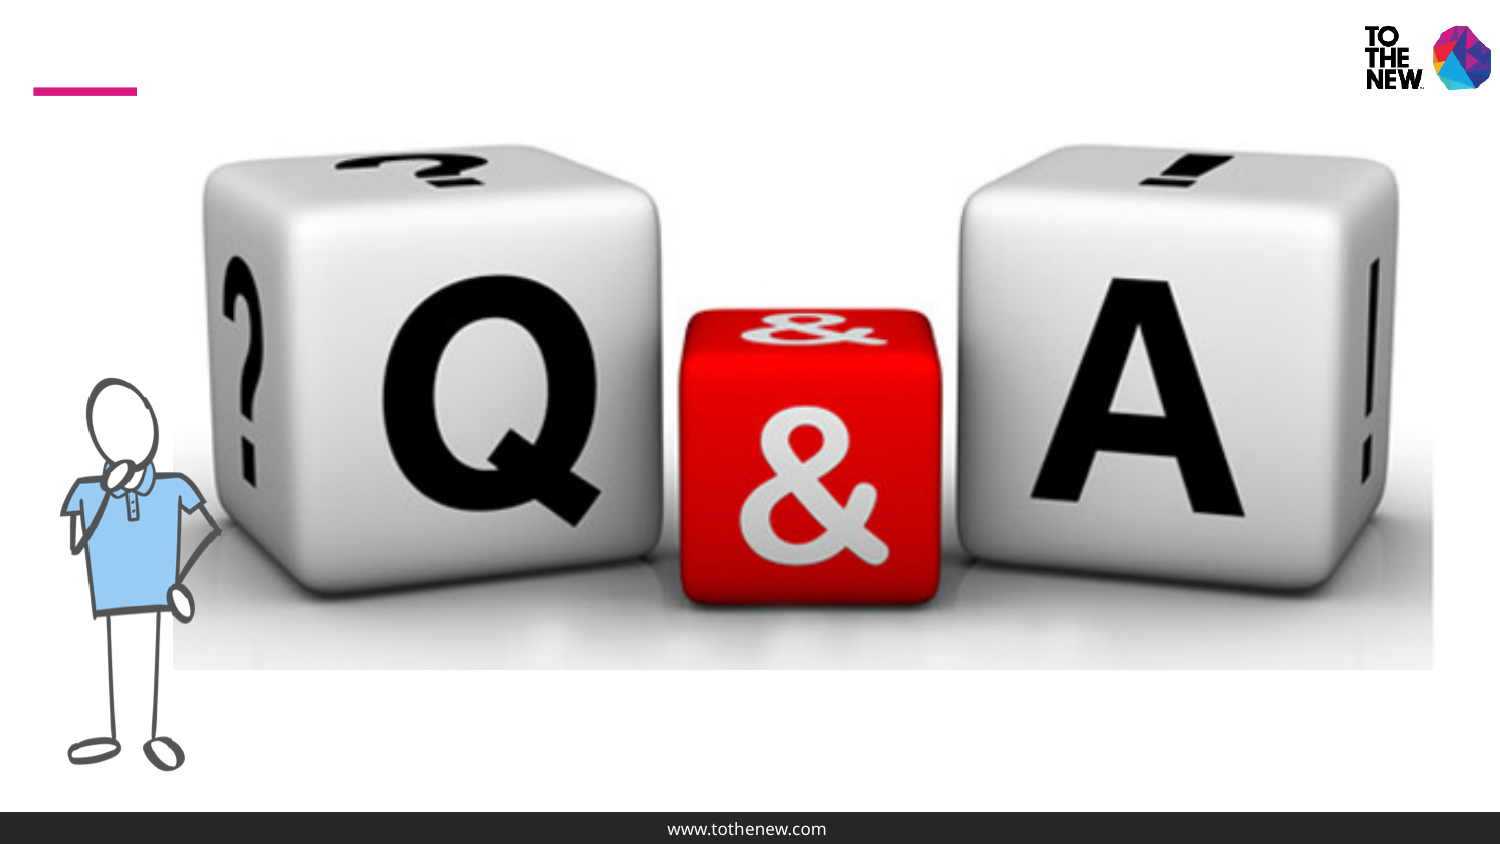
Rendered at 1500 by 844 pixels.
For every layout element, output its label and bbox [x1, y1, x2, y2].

picture [1350, 0, 1500, 116]
picture [8, 124, 1440, 806]
